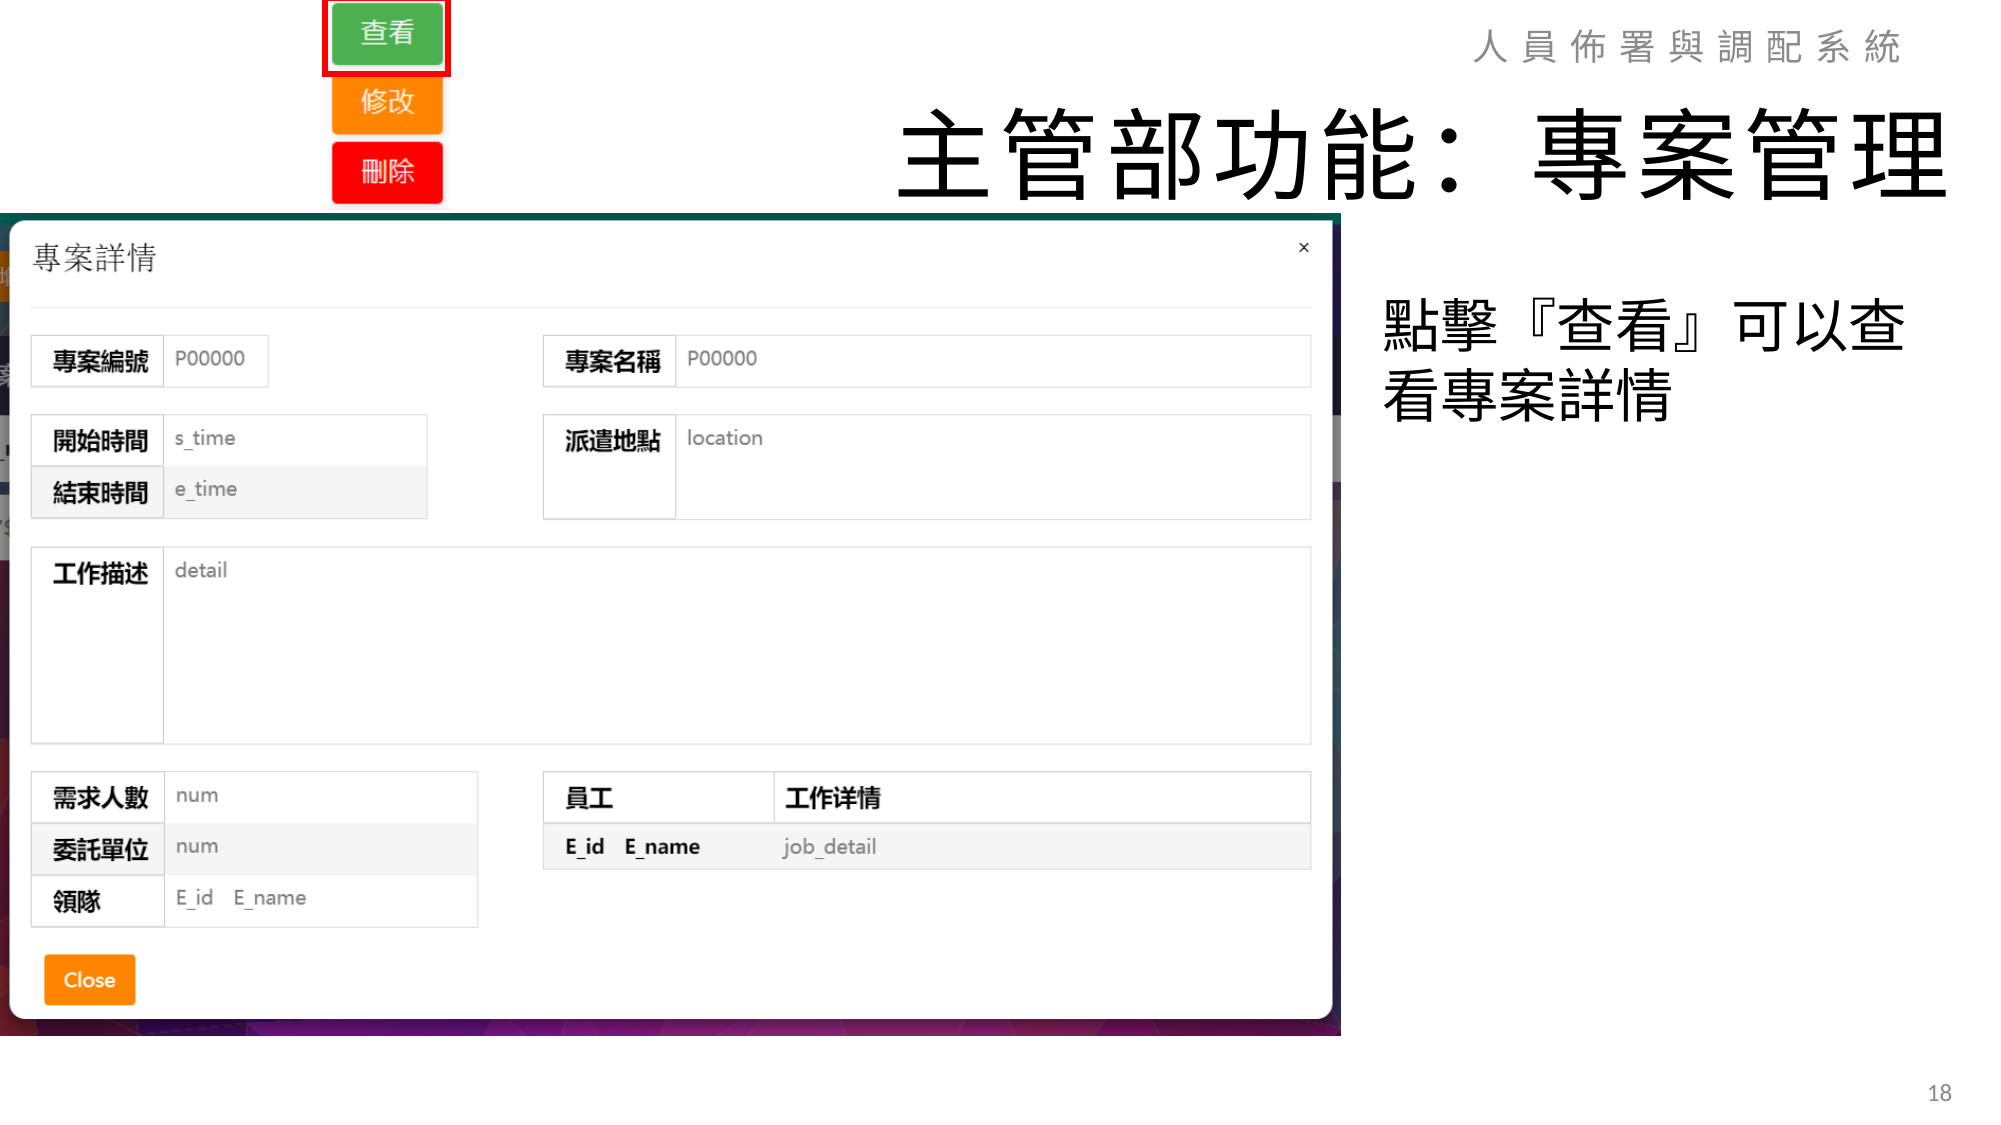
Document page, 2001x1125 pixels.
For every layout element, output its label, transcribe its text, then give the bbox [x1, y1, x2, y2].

text_box 點擊『查看』可以查看專案詳情 [1367, 281, 1968, 437]
picture [325, 0, 449, 210]
list 人員佈署與調配系統 [1457, 16, 1982, 52]
picture [0, 213, 1341, 1036]
slide_number 18 [1894, 1061, 1968, 1121]
title 主管部功能：專案管理 [878, 52, 1990, 253]
